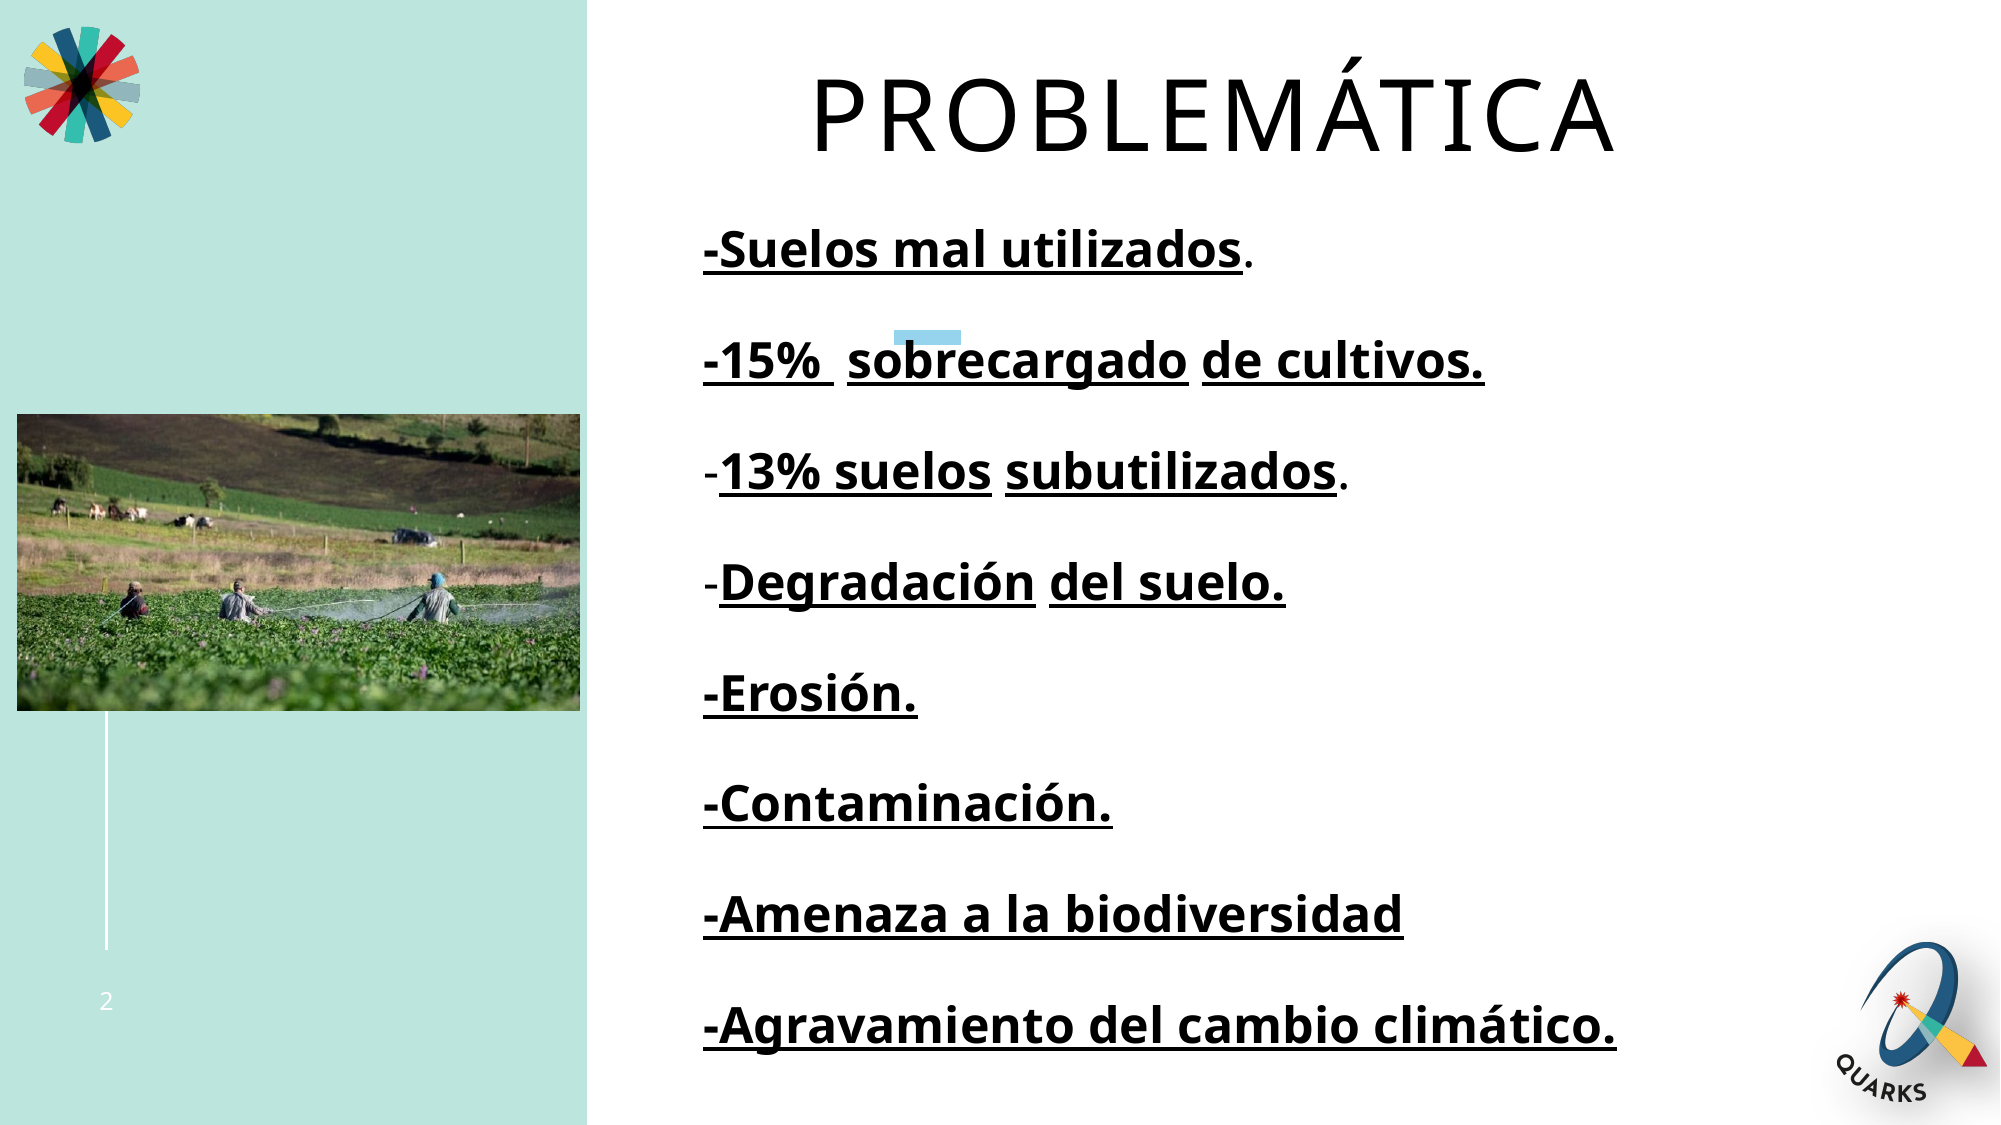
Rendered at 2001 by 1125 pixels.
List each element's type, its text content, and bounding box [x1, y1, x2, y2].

picture [17, 15, 147, 155]
list -Suelos mal utilizados. -15% sobrecargado de cultivos. -13% suelos subutilizados. -Degradación del suelo. -Erosión. -Contaminación. -Amenaza a la biodiversidad -Agravamiento del cambio climático. [703, 187, 1939, 965]
picture [17, 414, 580, 711]
picture [1835, 940, 1989, 1105]
slide_number 2 [68, 987, 144, 1018]
title Problemática [808, 64, 1754, 155]
